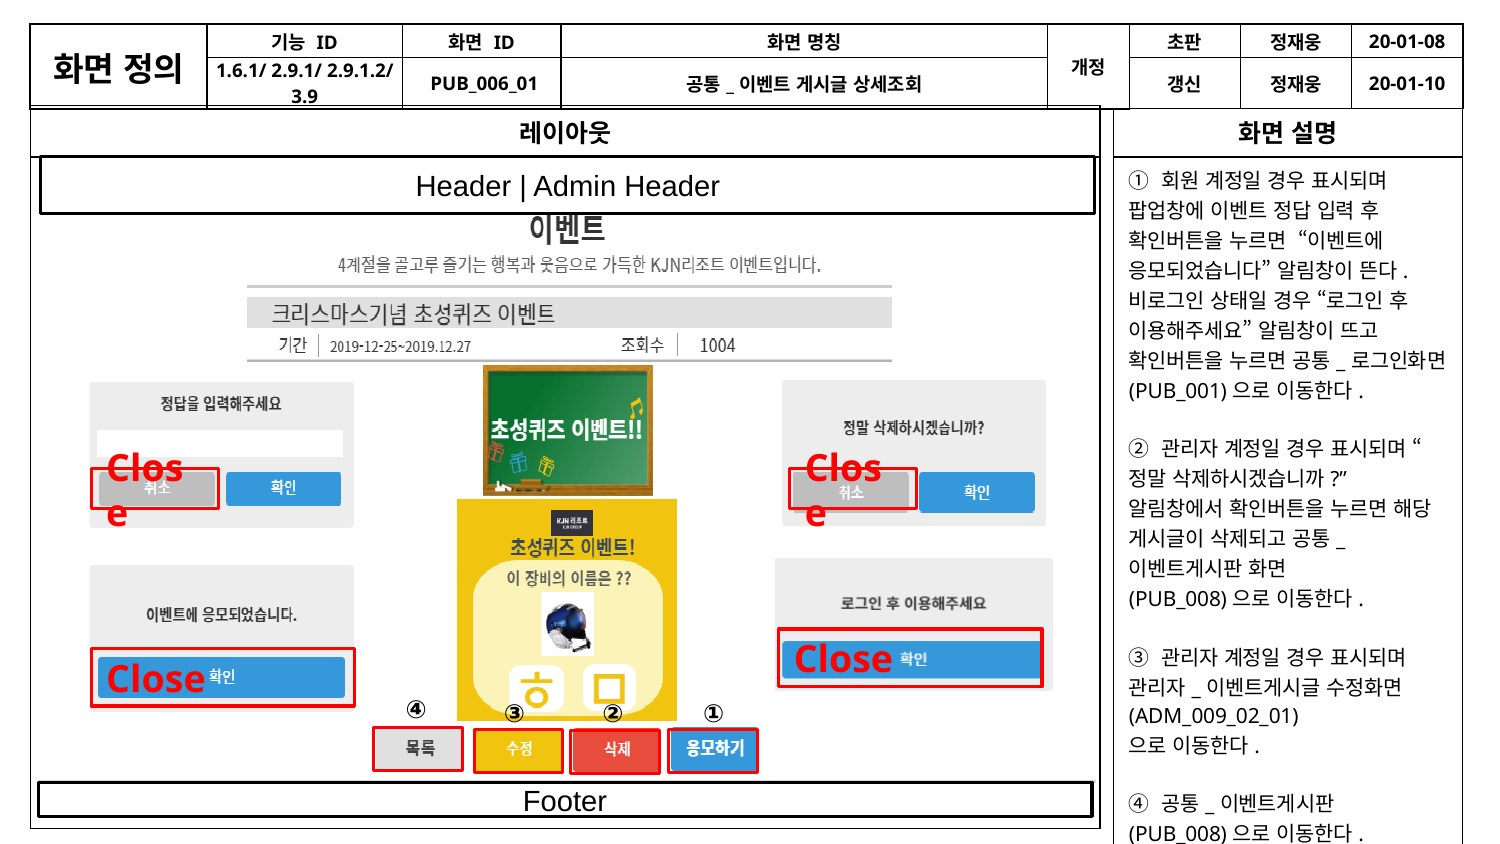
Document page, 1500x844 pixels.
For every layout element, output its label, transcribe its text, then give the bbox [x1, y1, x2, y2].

table_header 기능 ID [208, 25, 402, 57]
table_cell 갱신 [1130, 58, 1240, 108]
table_header 화면 ID [403, 25, 560, 57]
table_header 레이아웃 [31, 106, 1099, 156]
table_header 화면 설명 [1114, 109, 1462, 156]
picture [38, 159, 1097, 783]
table_header 화면 명칭 [562, 25, 1047, 57]
table_cell 정재웅 [1241, 58, 1351, 108]
table_header 20-01-08 [1352, 25, 1462, 57]
table_cell 1.6.1/ 2.9.1/ 2.9.1.2/ 3.9 [208, 58, 402, 105]
table_cell ① 회원 계정일 경우 표시되며 팝업창에 이벤트 정답 입력 후 확인버튼을 누르면 “이벤트에 응모되었습니다” 알림창이 뜬다. 비로그인 상태일 경우 “로그인 후 이용해주세요” 알림창이 뜨고 확인버튼을 누르면 공통_로그인화면(PUB_001)으로 이동한다. ② 관리자 계정일 경우 표시되며 “정말 삭제하시겠습니까?” 알림창에서 확인버튼을 누르면 해당 게시글이 삭제되고 공통_이벤트게시판 화면 (PUB_008)으로 이동한다. ③ 관리자 계정일 경우 표시되며 관리자_이벤트게시글 수정화면(ADM_009_02_01) 으로 이동한다. ④ 공통_이벤트게시판 (PUB_008)으로 이동한다. [1114, 158, 1462, 844]
text_box Footer [38, 790, 1093, 817]
table_cell [31, 158, 1099, 828]
table_header 정재웅 [1241, 25, 1351, 57]
table_header 화면 정의 [31, 25, 206, 105]
table_cell 20-01-10 [1352, 58, 1462, 108]
table_cell PUB_006_01 [403, 58, 560, 105]
table_cell 공통_이벤트 게시글 상세조회 [562, 58, 1047, 105]
table_header 개정 [1048, 25, 1129, 108]
table_header 초판 [1130, 25, 1240, 57]
